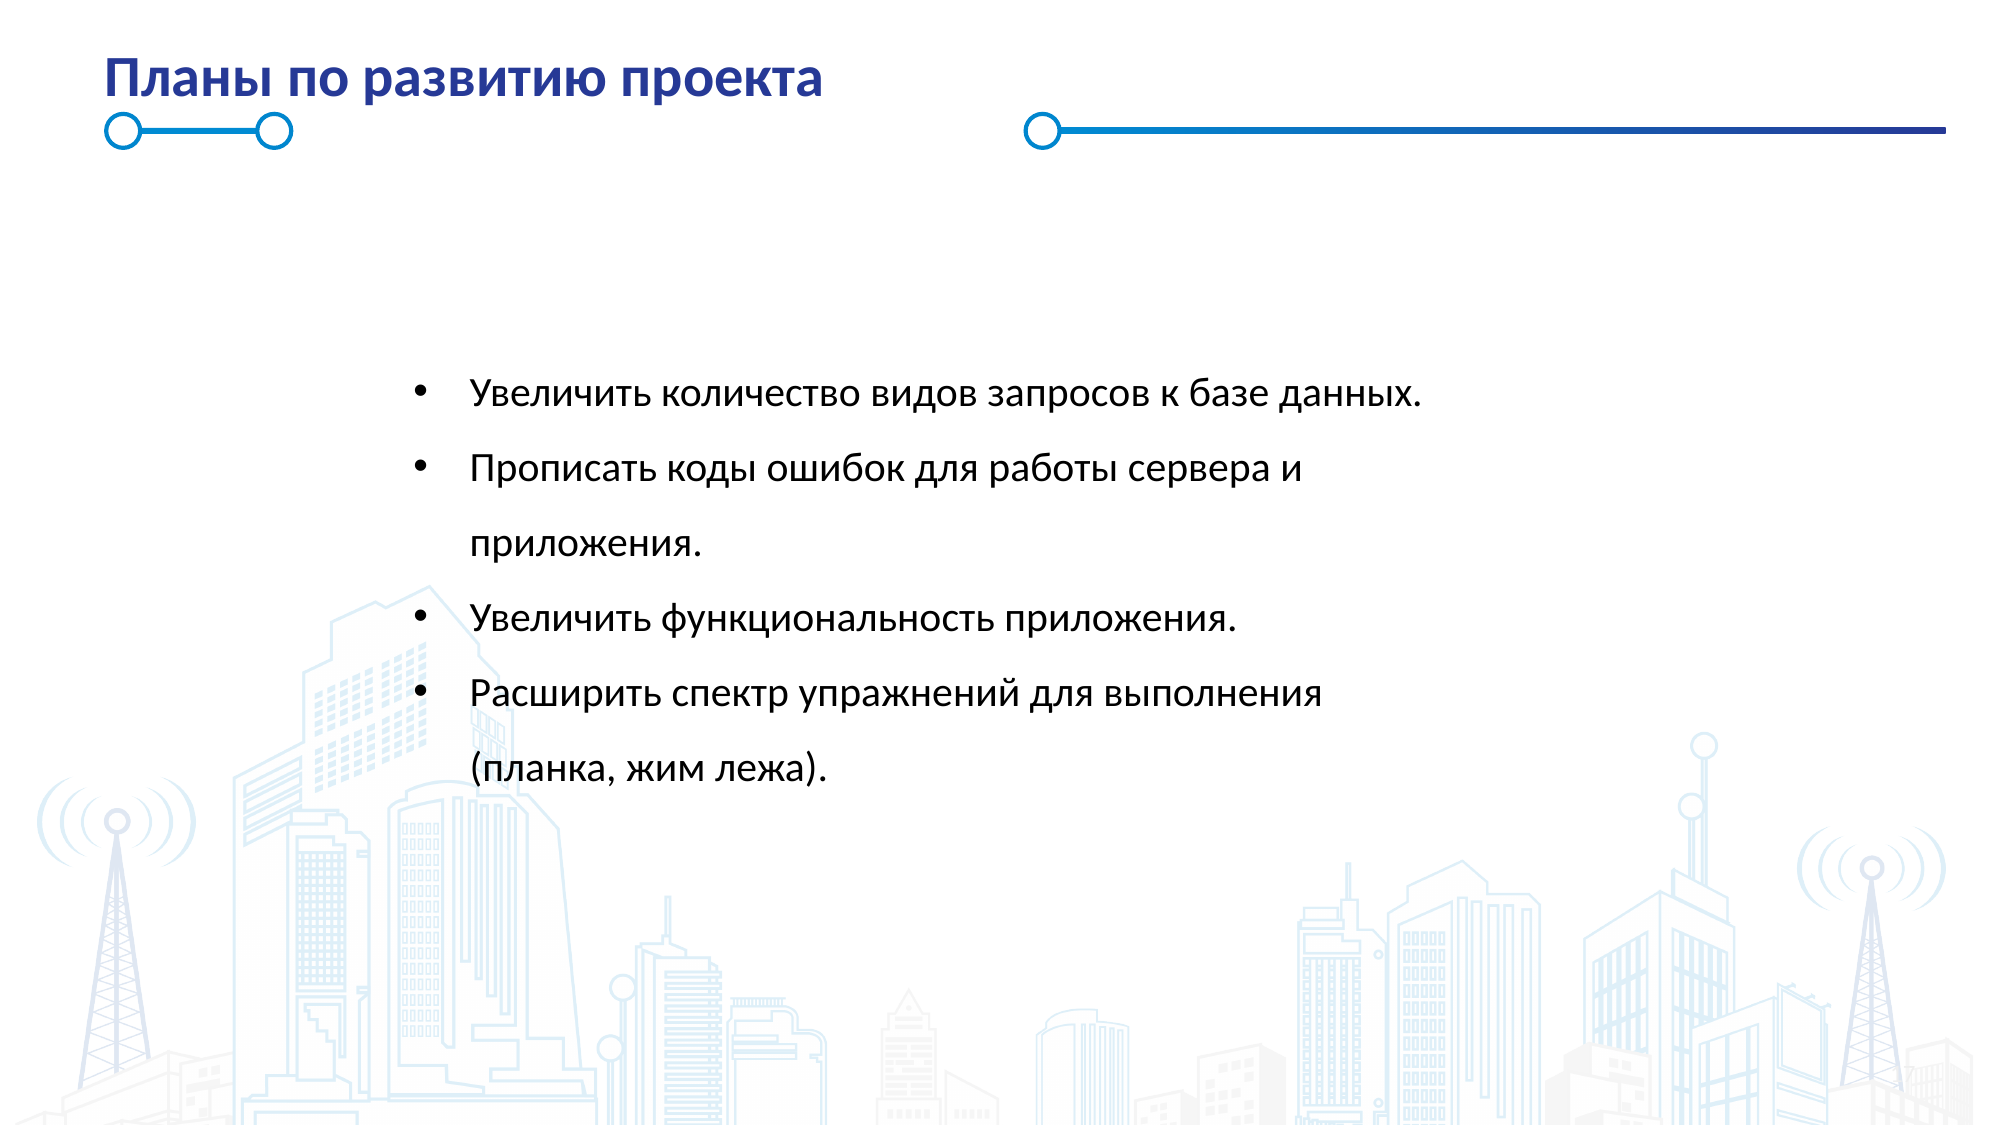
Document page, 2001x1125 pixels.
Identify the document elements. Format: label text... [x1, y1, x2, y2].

slide_number 17 [1480, 1042, 1931, 1103]
text_box Увеличить количество видов запросов к базе данных. Прописать коды ошибок для работы сервера и приложения. Увеличить функциональность приложения. Расширить спектр упражнений для выполнения (планка, жим лежа). [398, 332, 1458, 798]
title Планы по развитию проекта [89, 46, 1532, 113]
